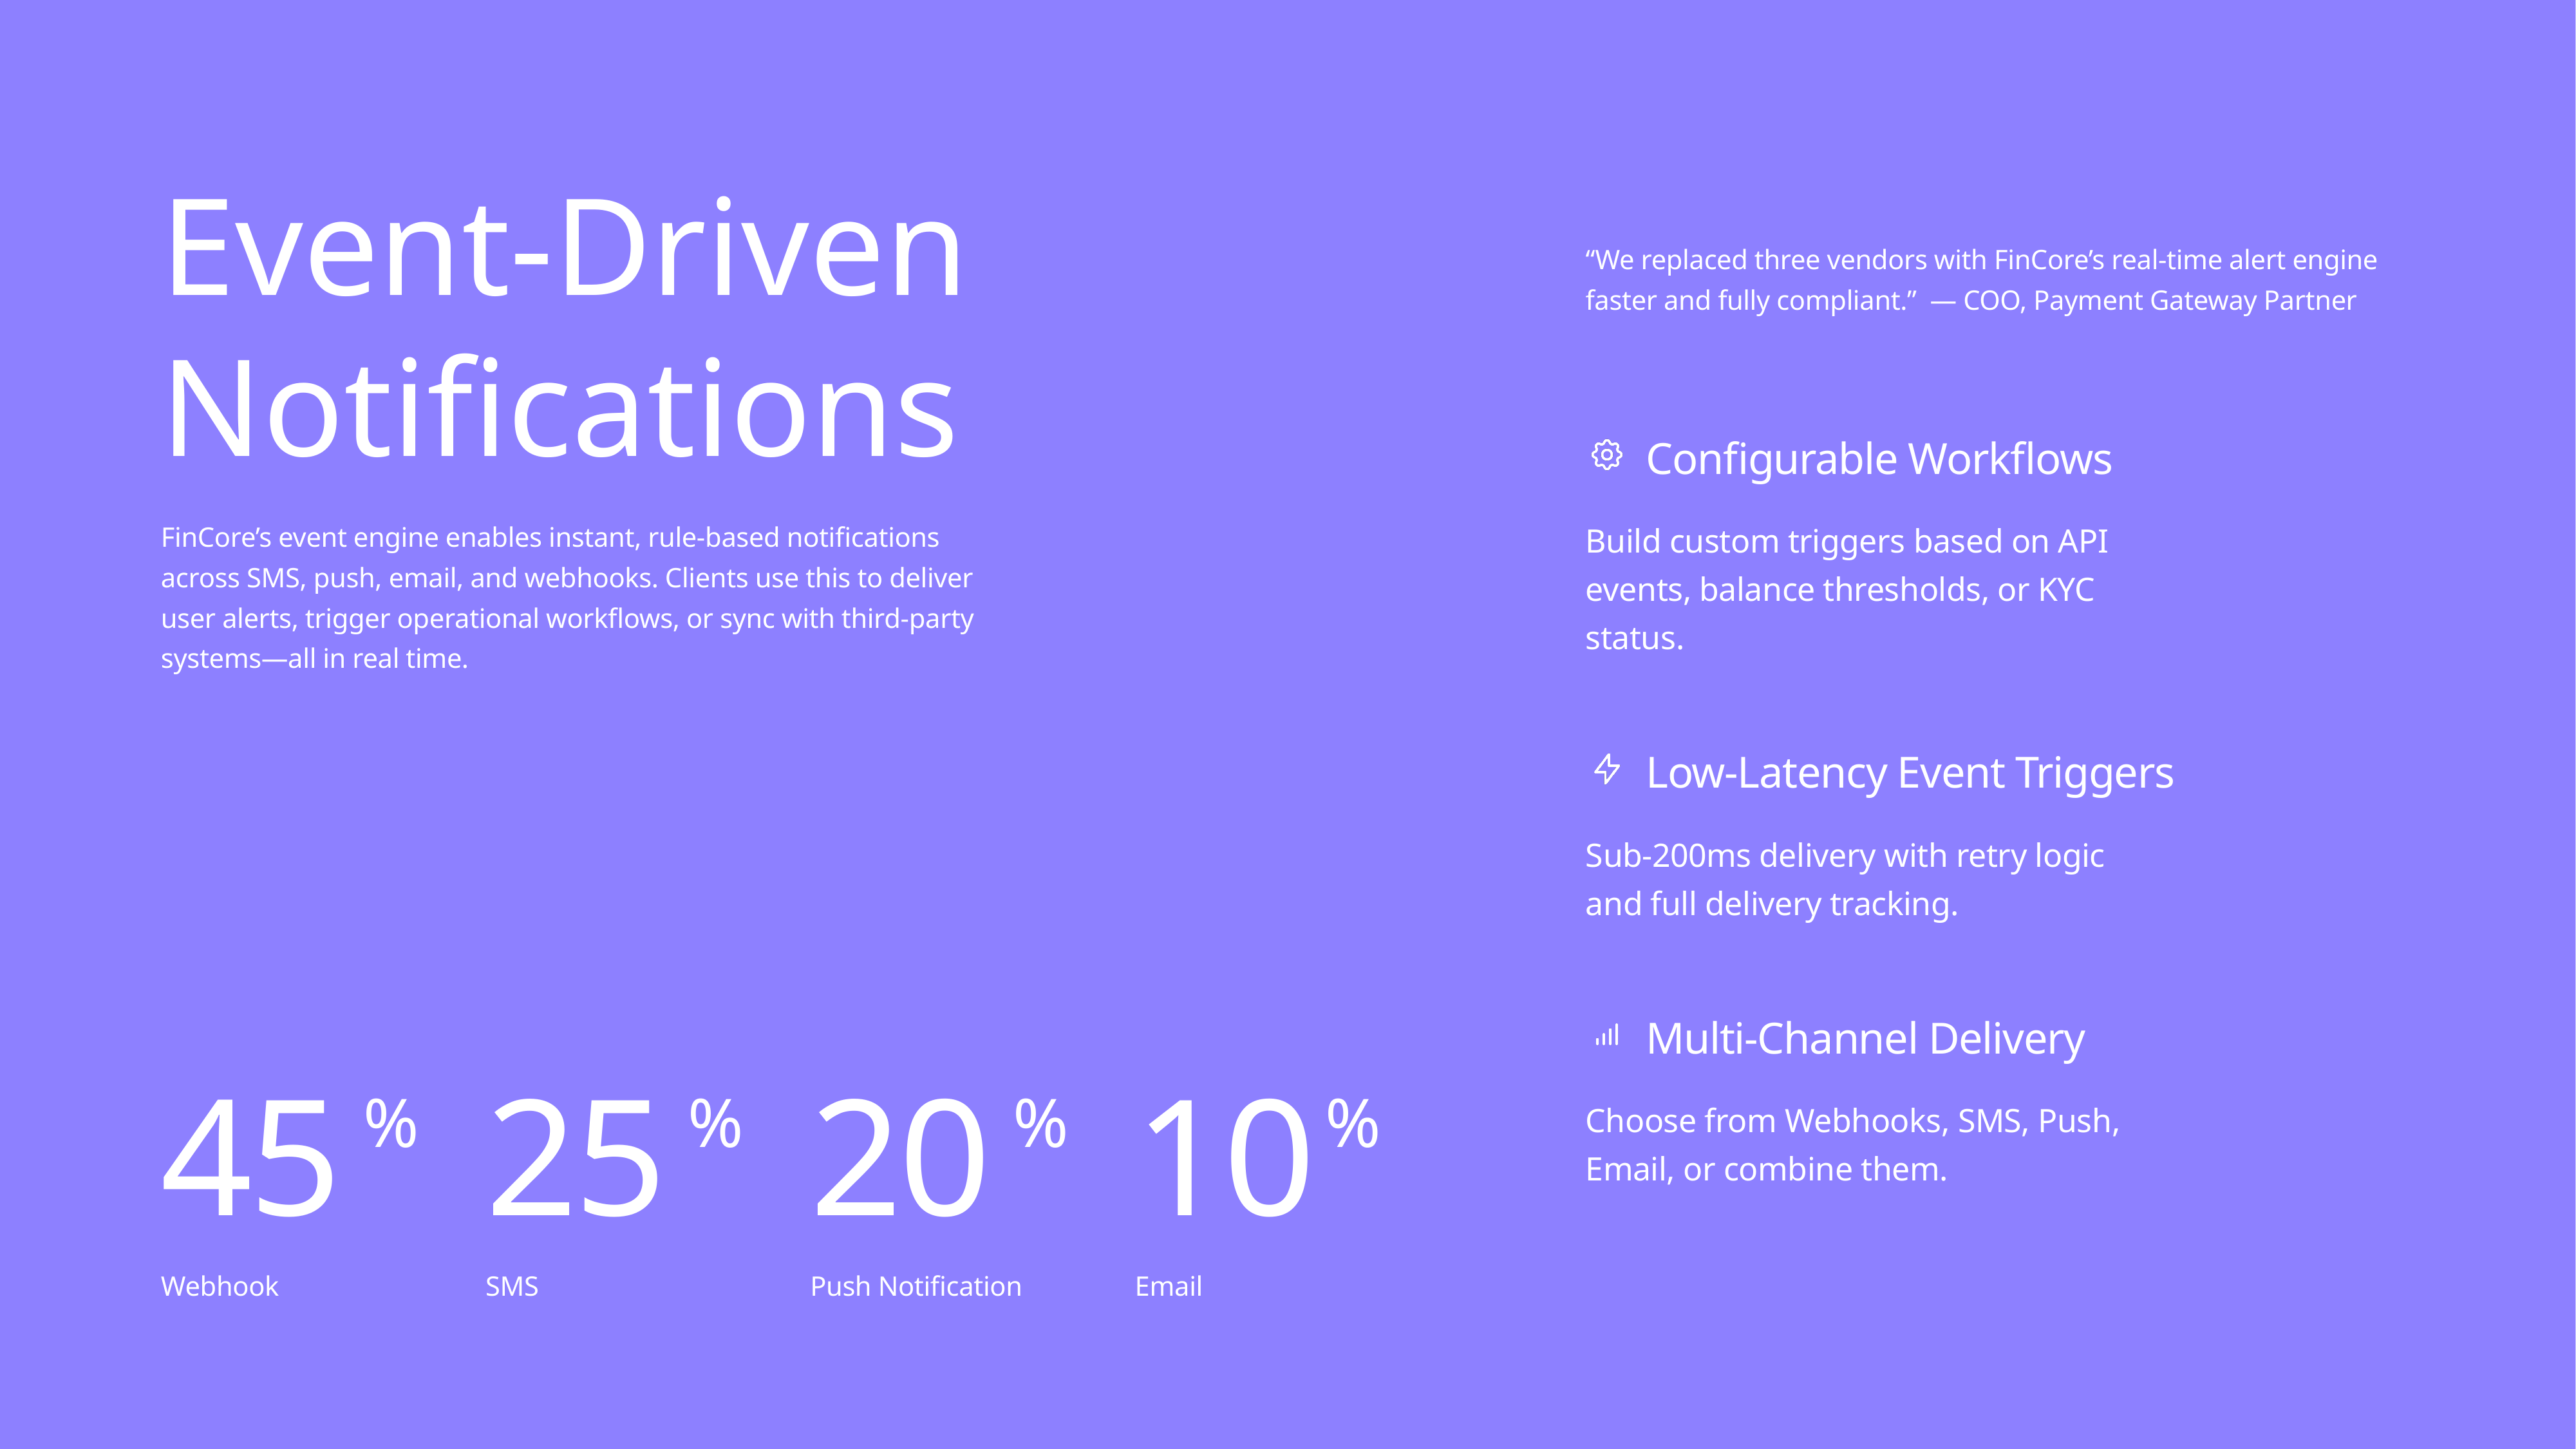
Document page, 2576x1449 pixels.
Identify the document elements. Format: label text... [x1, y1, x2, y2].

text_box Sub-200ms delivery with retry logic and full delivery tracking. [1585, 825, 2141, 933]
text_box SMS [485, 1261, 554, 1311]
text_box % [363, 1086, 441, 1183]
text_box 45 [161, 1070, 417, 1302]
text_box 25 [485, 1070, 735, 1302]
picture [1595, 1023, 1619, 1046]
text_box Push Notification [810, 1261, 1035, 1311]
text_box Webhook [161, 1261, 290, 1311]
text_box Multi-Channel Delivery [1646, 1002, 2112, 1077]
text_box FinCore’s event engine enables instant, rule-based notifications across SMS, push, email, and webhooks. Clients use this to deliver user alerts, trigger operational workflows, or sync with third-party systems—all in real time. [160, 512, 998, 683]
text_box Low-Latency Event Triggers [1646, 736, 2217, 811]
text_box Build custom triggers based on API events, balance thresholds, or KYC status. [1585, 511, 2141, 667]
text_box Event-Driven Notifications [160, 160, 1035, 531]
text_box Choose from Webhooks, SMS, Push, Email, or combine them. [1585, 1090, 2141, 1198]
text_box % [1325, 1086, 1403, 1183]
text_box 20 [810, 1070, 1064, 1302]
text_box % [688, 1086, 766, 1183]
picture [1594, 752, 1621, 786]
text_box 10 [1134, 1070, 1366, 1302]
picture [1590, 438, 1624, 471]
text_box Email [1134, 1261, 1212, 1311]
text_box % [1013, 1086, 1091, 1183]
text_box Configurable Workflows [1646, 422, 2136, 498]
text_box “We replaced three vendors with FinCore’s real-time alert engine faster and fully compliant.” — COO, Payment Gateway Partner [1585, 234, 2424, 365]
